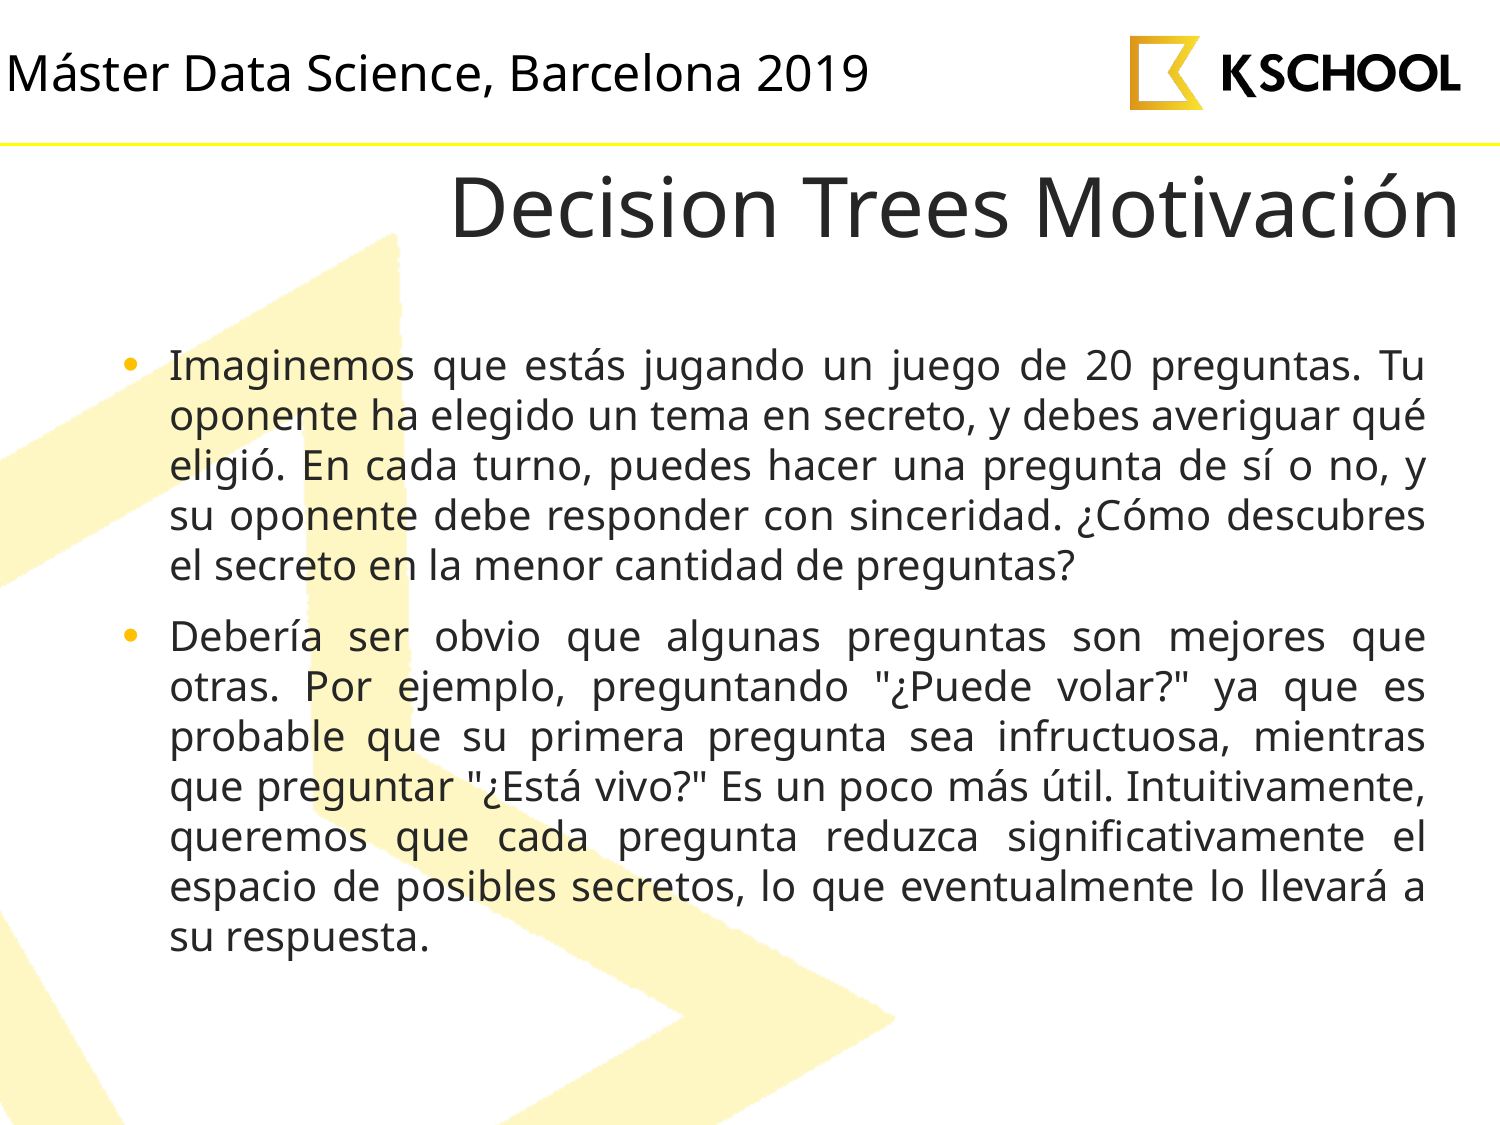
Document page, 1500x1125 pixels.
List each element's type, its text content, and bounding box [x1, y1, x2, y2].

picture [1121, 23, 1473, 120]
text_box [725, 537, 775, 588]
picture [0, 188, 919, 1125]
title Decision Trees Motivación [330, 147, 1478, 268]
list Imaginemos que estás jugando un juego de 20 preguntas. Tu oponente ha elegido un tema en secreto, y debes averiguar qué eligió. En cada turno, puedes hacer una pregunta de sí o no, y su oponente debe responder con sinceridad. ¿Cómo descubres el secreto en la menor cantidad de preguntas? Debería ser obvio que algunas preguntas son mejores que otras. Por ejemplo, preguntando "¿Puede volar?" ya que es probable que su primera pregunta sea infructuosa, mientras que preguntar "¿Está vivo?" Es un poco más útil. Intuitivamente, queremos que cada pregunta reduzca significativamente el espacio de posibles secretos, lo que eventualmente lo llevará a su respuesta. [107, 331, 1443, 1009]
